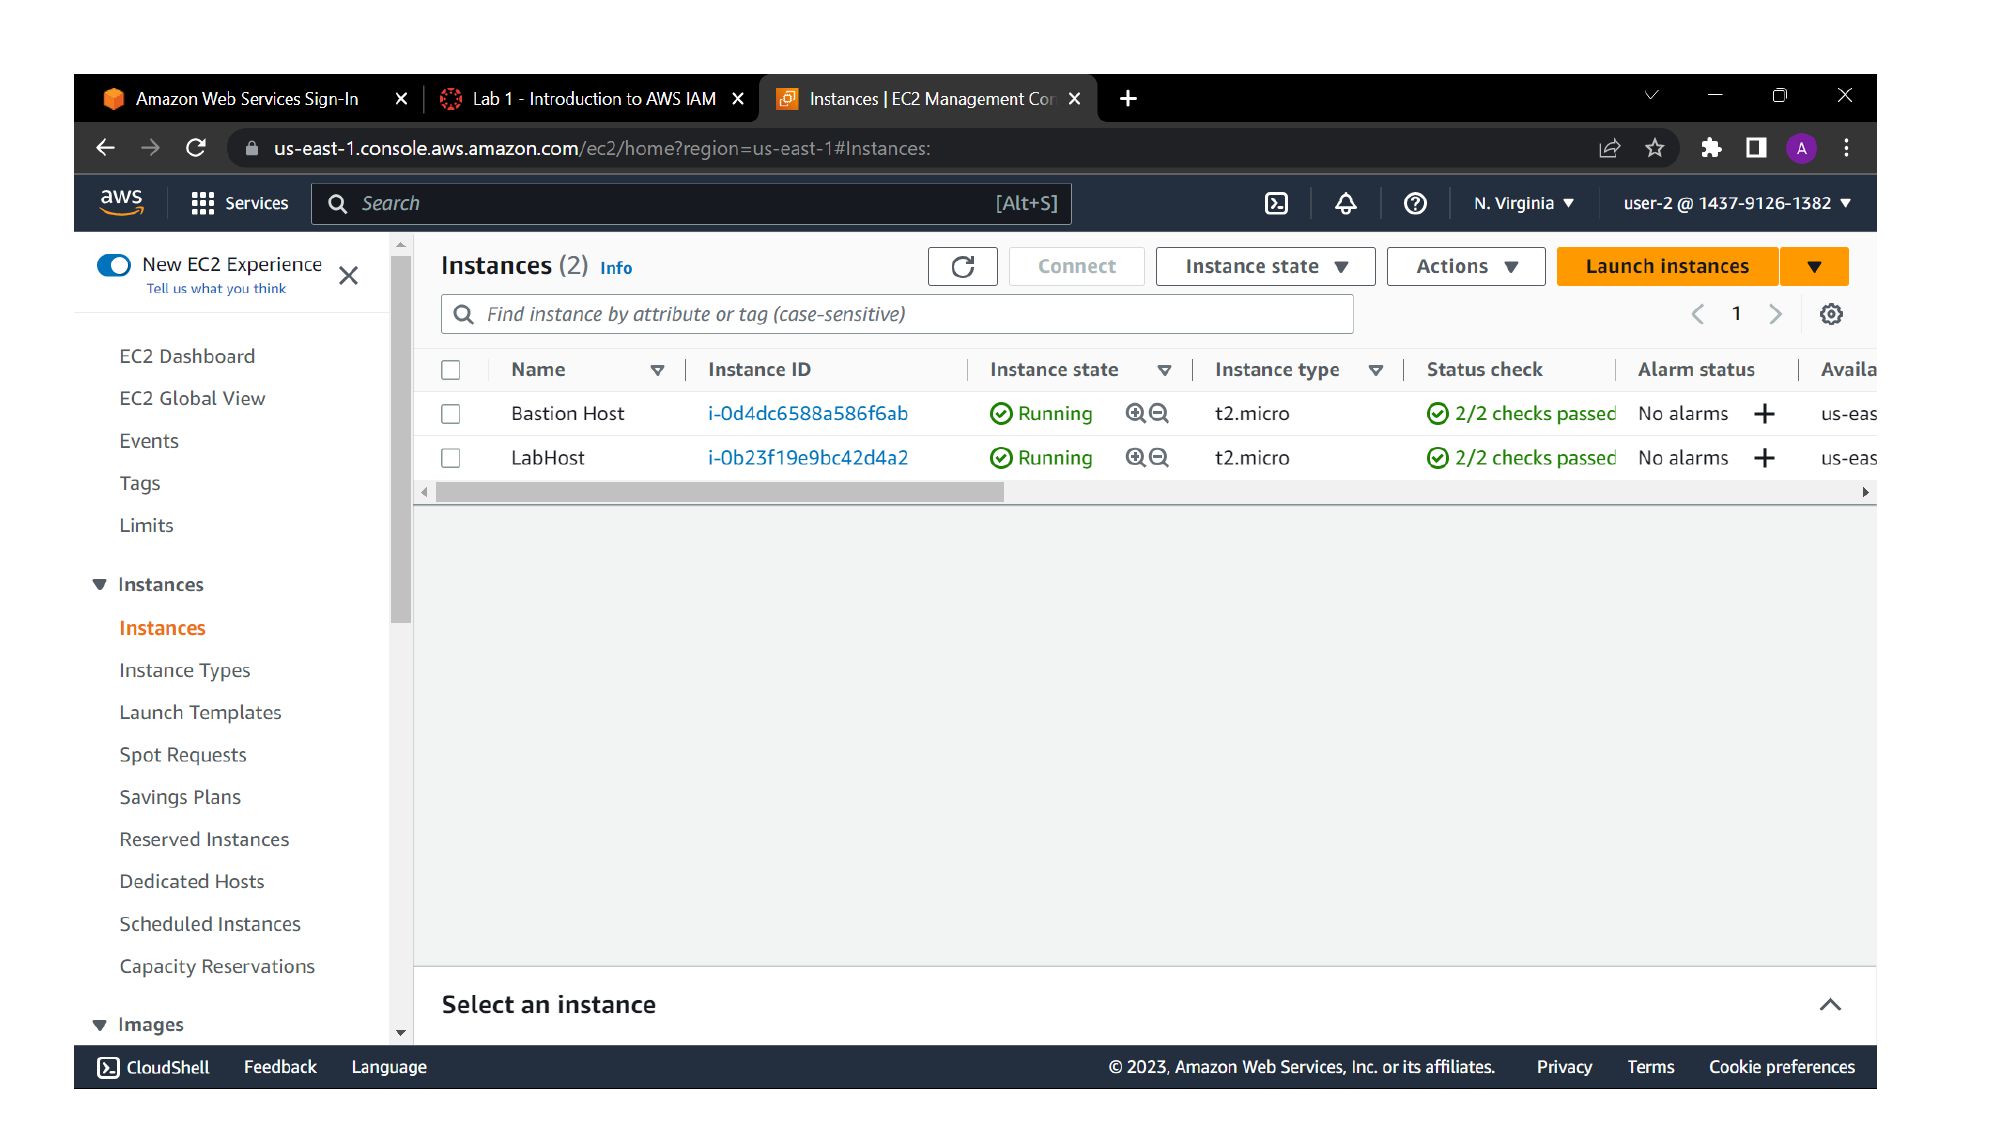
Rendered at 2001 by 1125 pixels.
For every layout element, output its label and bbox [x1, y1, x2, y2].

list [74, 74, 1877, 1089]
